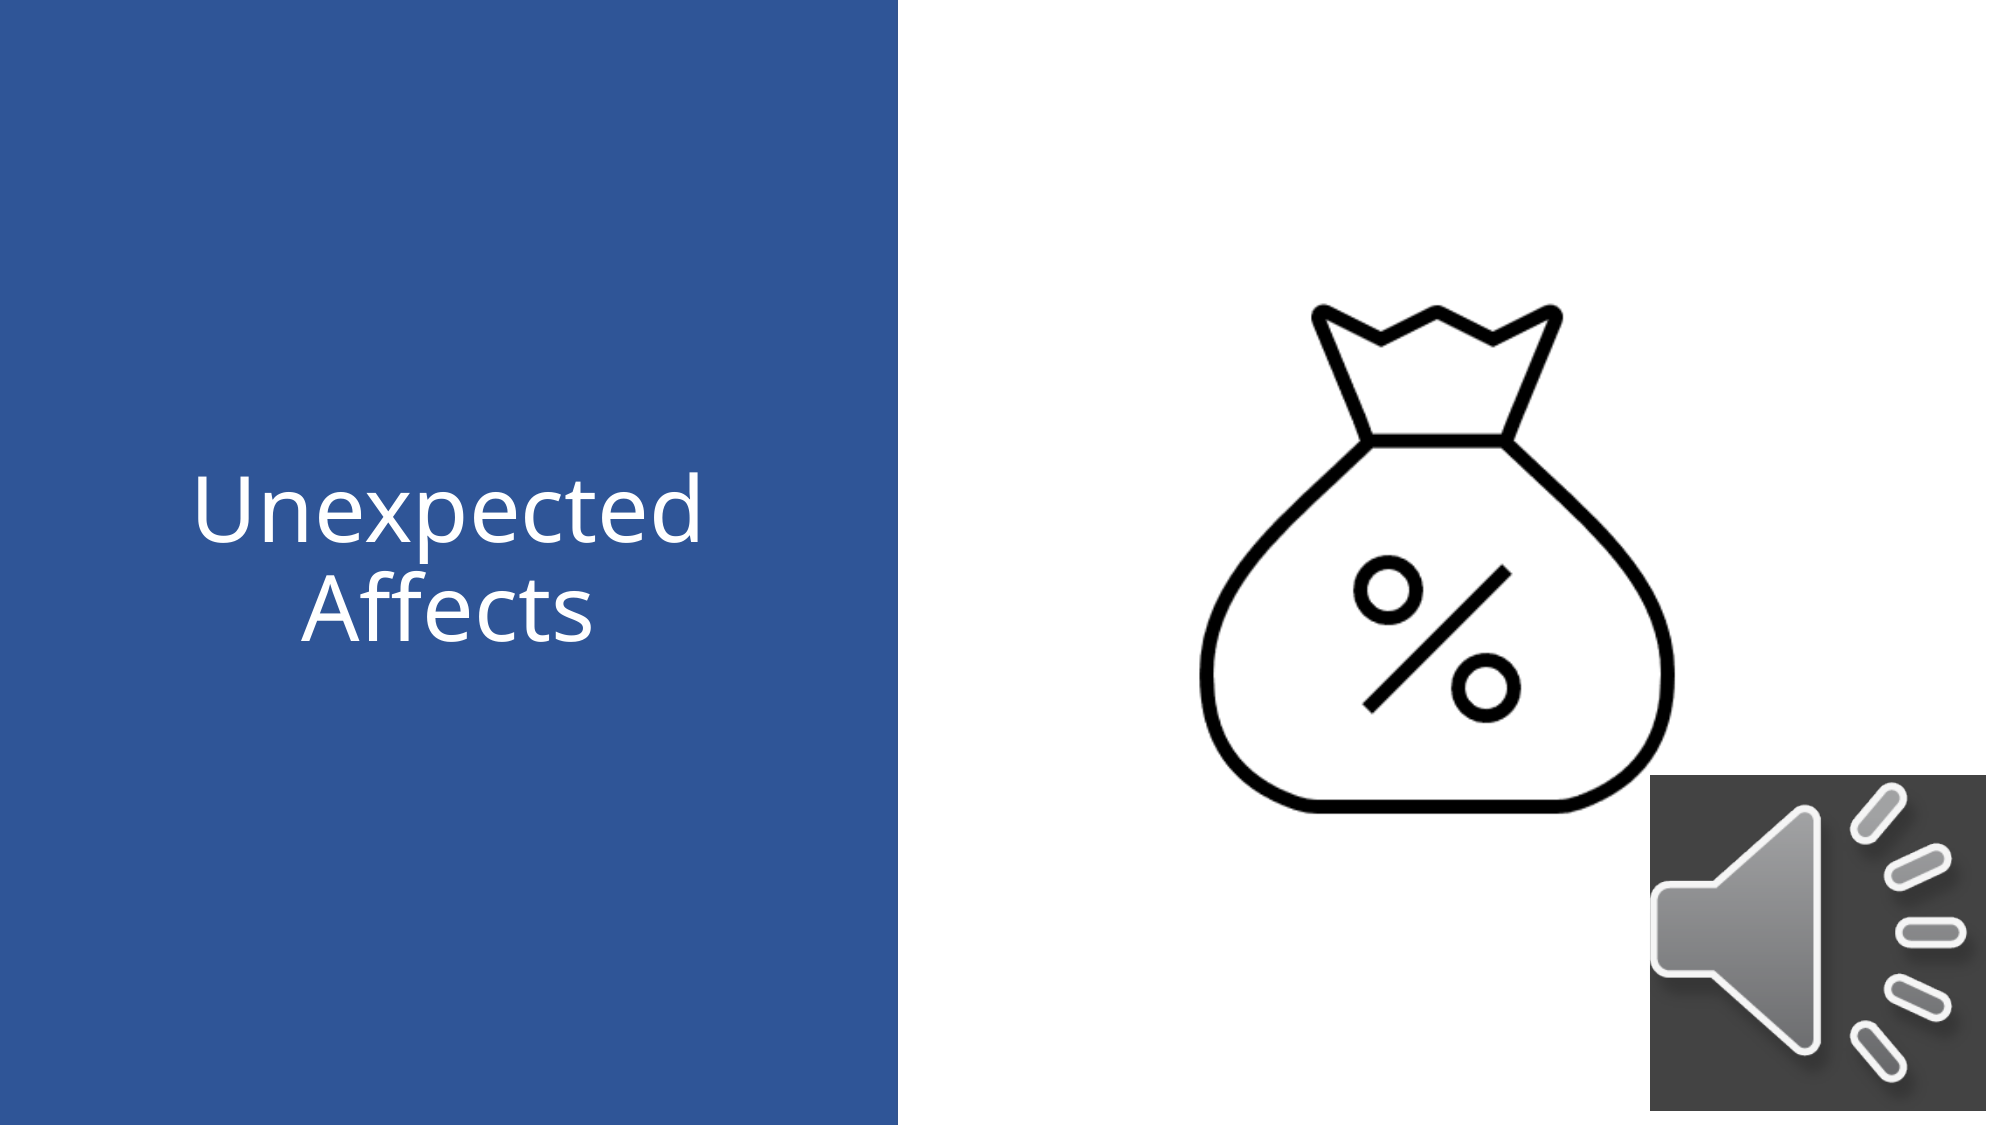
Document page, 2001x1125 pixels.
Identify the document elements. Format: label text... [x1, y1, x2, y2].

picture [1102, 227, 1987, 1112]
title Unexpected Affects [101, 104, 796, 1021]
text_box [0, 0, 898, 1125]
